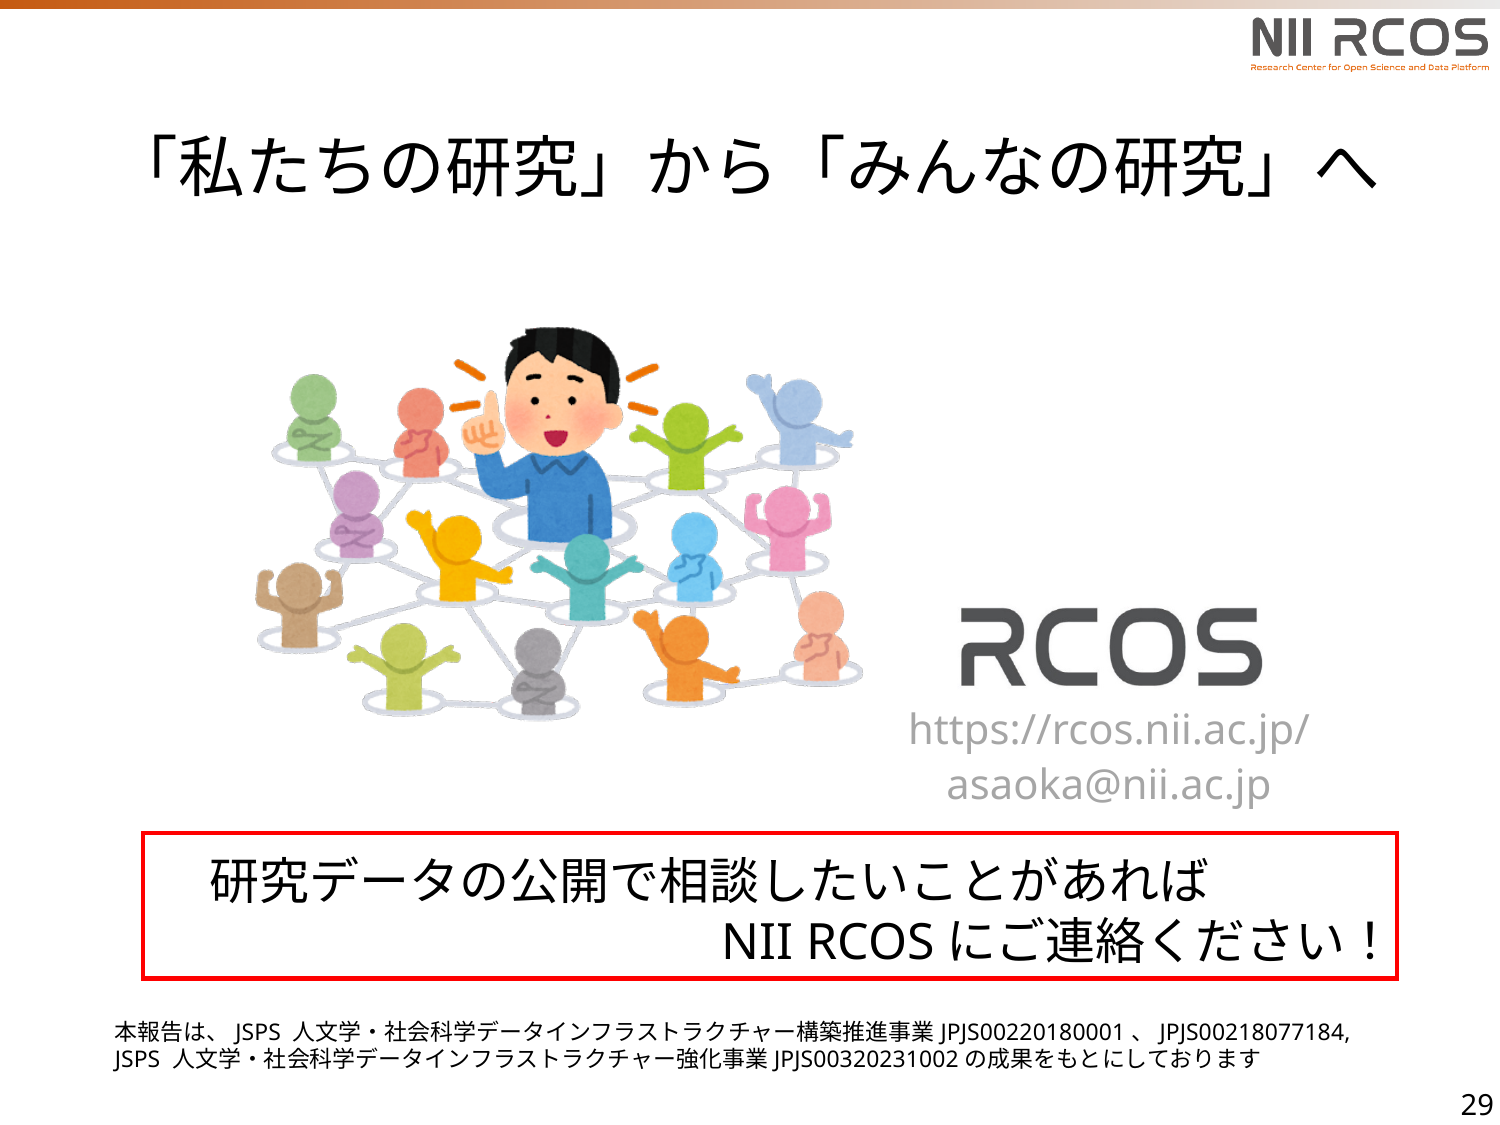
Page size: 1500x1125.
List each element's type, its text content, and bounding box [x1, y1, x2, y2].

text_box 研究データの公開で相談したいことがあれば NII RCOSにご連絡ください！ [119, 842, 1420, 977]
text_box 本報告は、JSPS 人文学・社会科学データインフラストラクチャー構築推進事業JPJS00220180001、JPJS00218077184, JSPS 人文学・社会科学データインフラストラクチャー強化事業JPJS00320231002の成果をもとにしております [100, 1009, 1400, 1080]
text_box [874, 595, 1344, 811]
picture [1251, 17, 1489, 72]
slide_number 29 [1411, 1080, 1500, 1125]
text_box 「私たちの研究」から「みんなの研究」へ [97, 126, 1397, 227]
text_box [142, 832, 1398, 842]
picture [244, 287, 875, 751]
